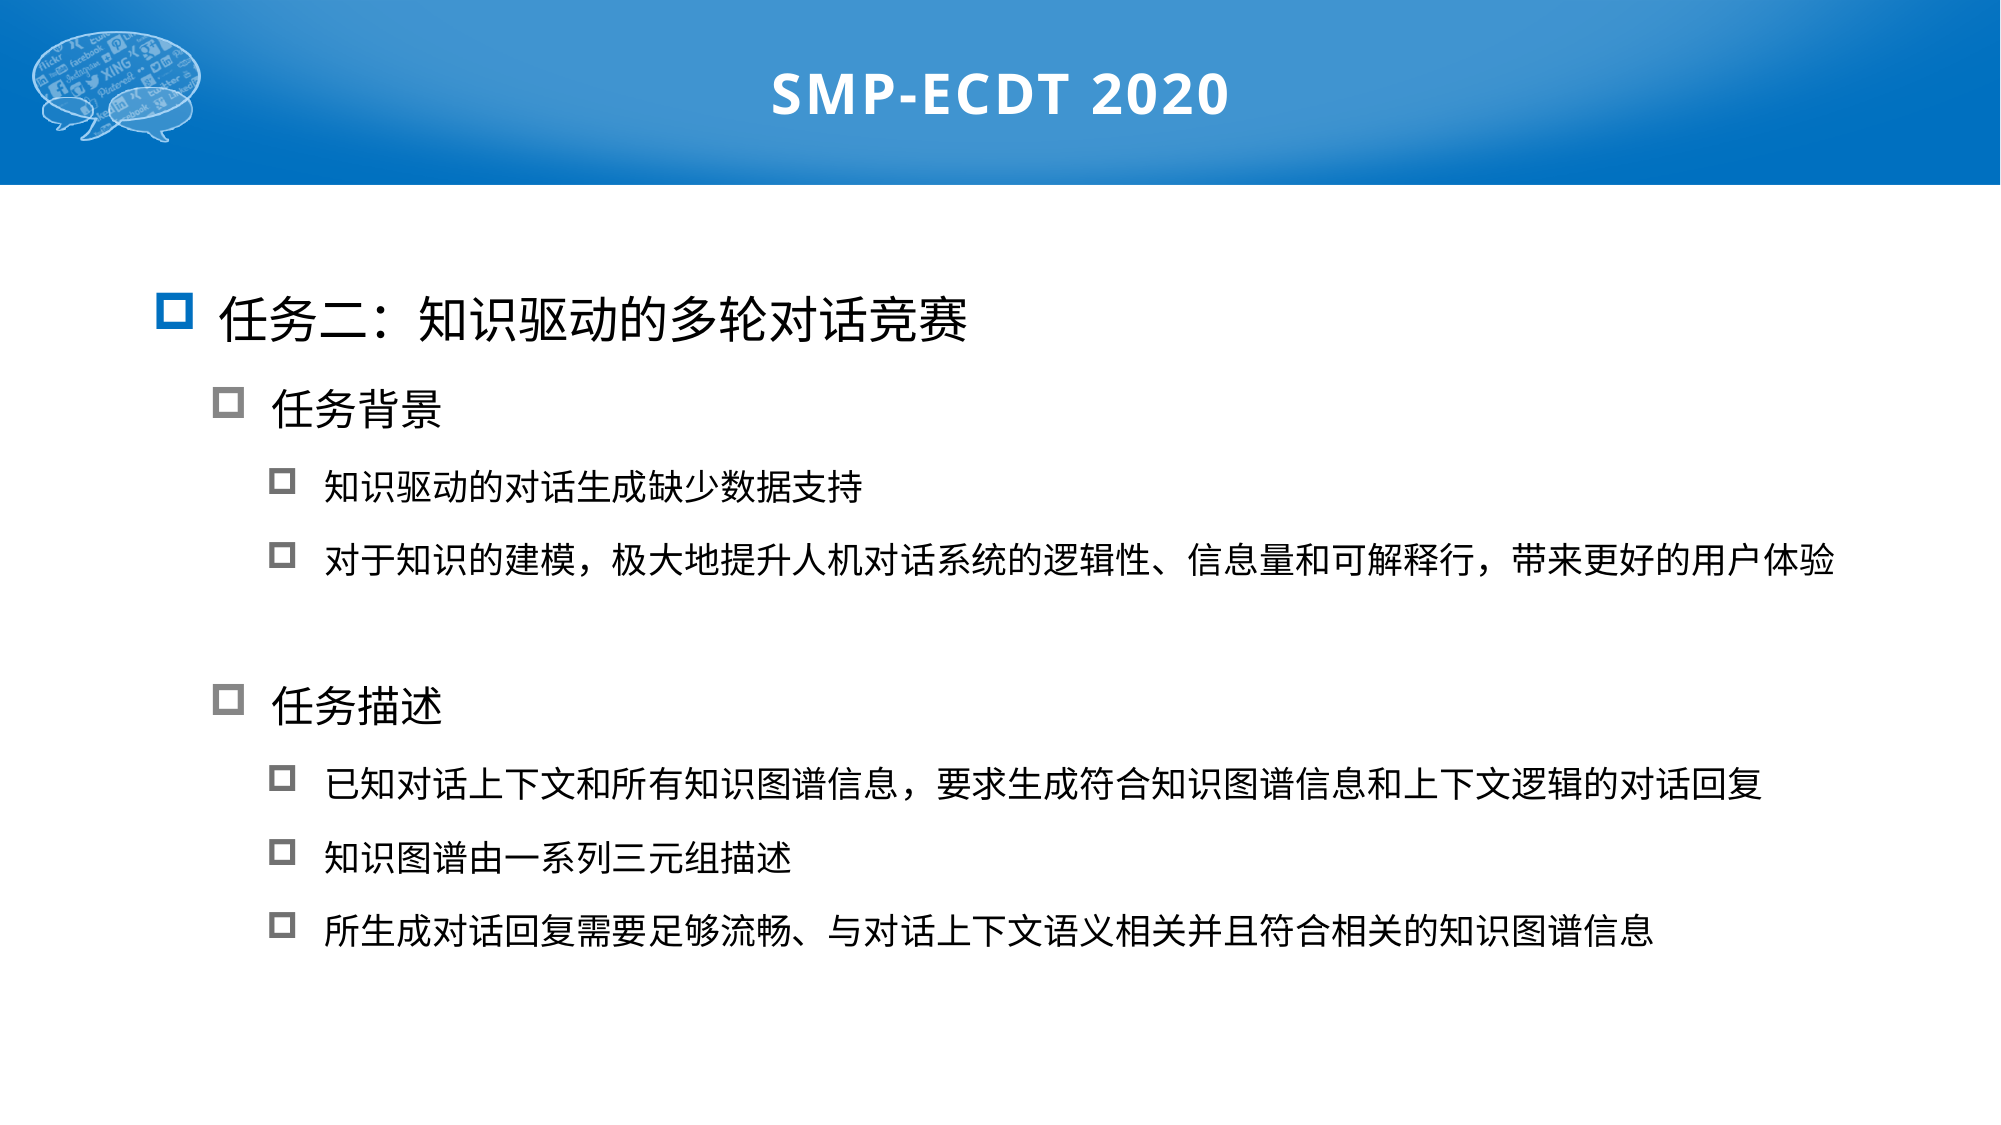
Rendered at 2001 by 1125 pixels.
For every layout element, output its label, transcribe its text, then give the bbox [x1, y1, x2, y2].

list 任务二：知识驱动的多轮对话竞赛 任务背景 知识驱动的对话生成缺少数据支持 对于知识的建模，极大地提升人机对话系统的逻辑性、信息量和可解释行，带来更好的用户体验 任务描述 已知对话上下文和所有知识图谱信息，要求生成符合知识图谱信息和上下文逻辑的对话回复 知识图谱由一系列三元组描述 所生成对话回复需要足够流畅、与对话上下文语义相关并且符合相关的知识图谱信息 [137, 250, 1863, 1014]
picture [0, 0, 2001, 1125]
title SMP-ECDT 2020 [0, 34, 2000, 160]
